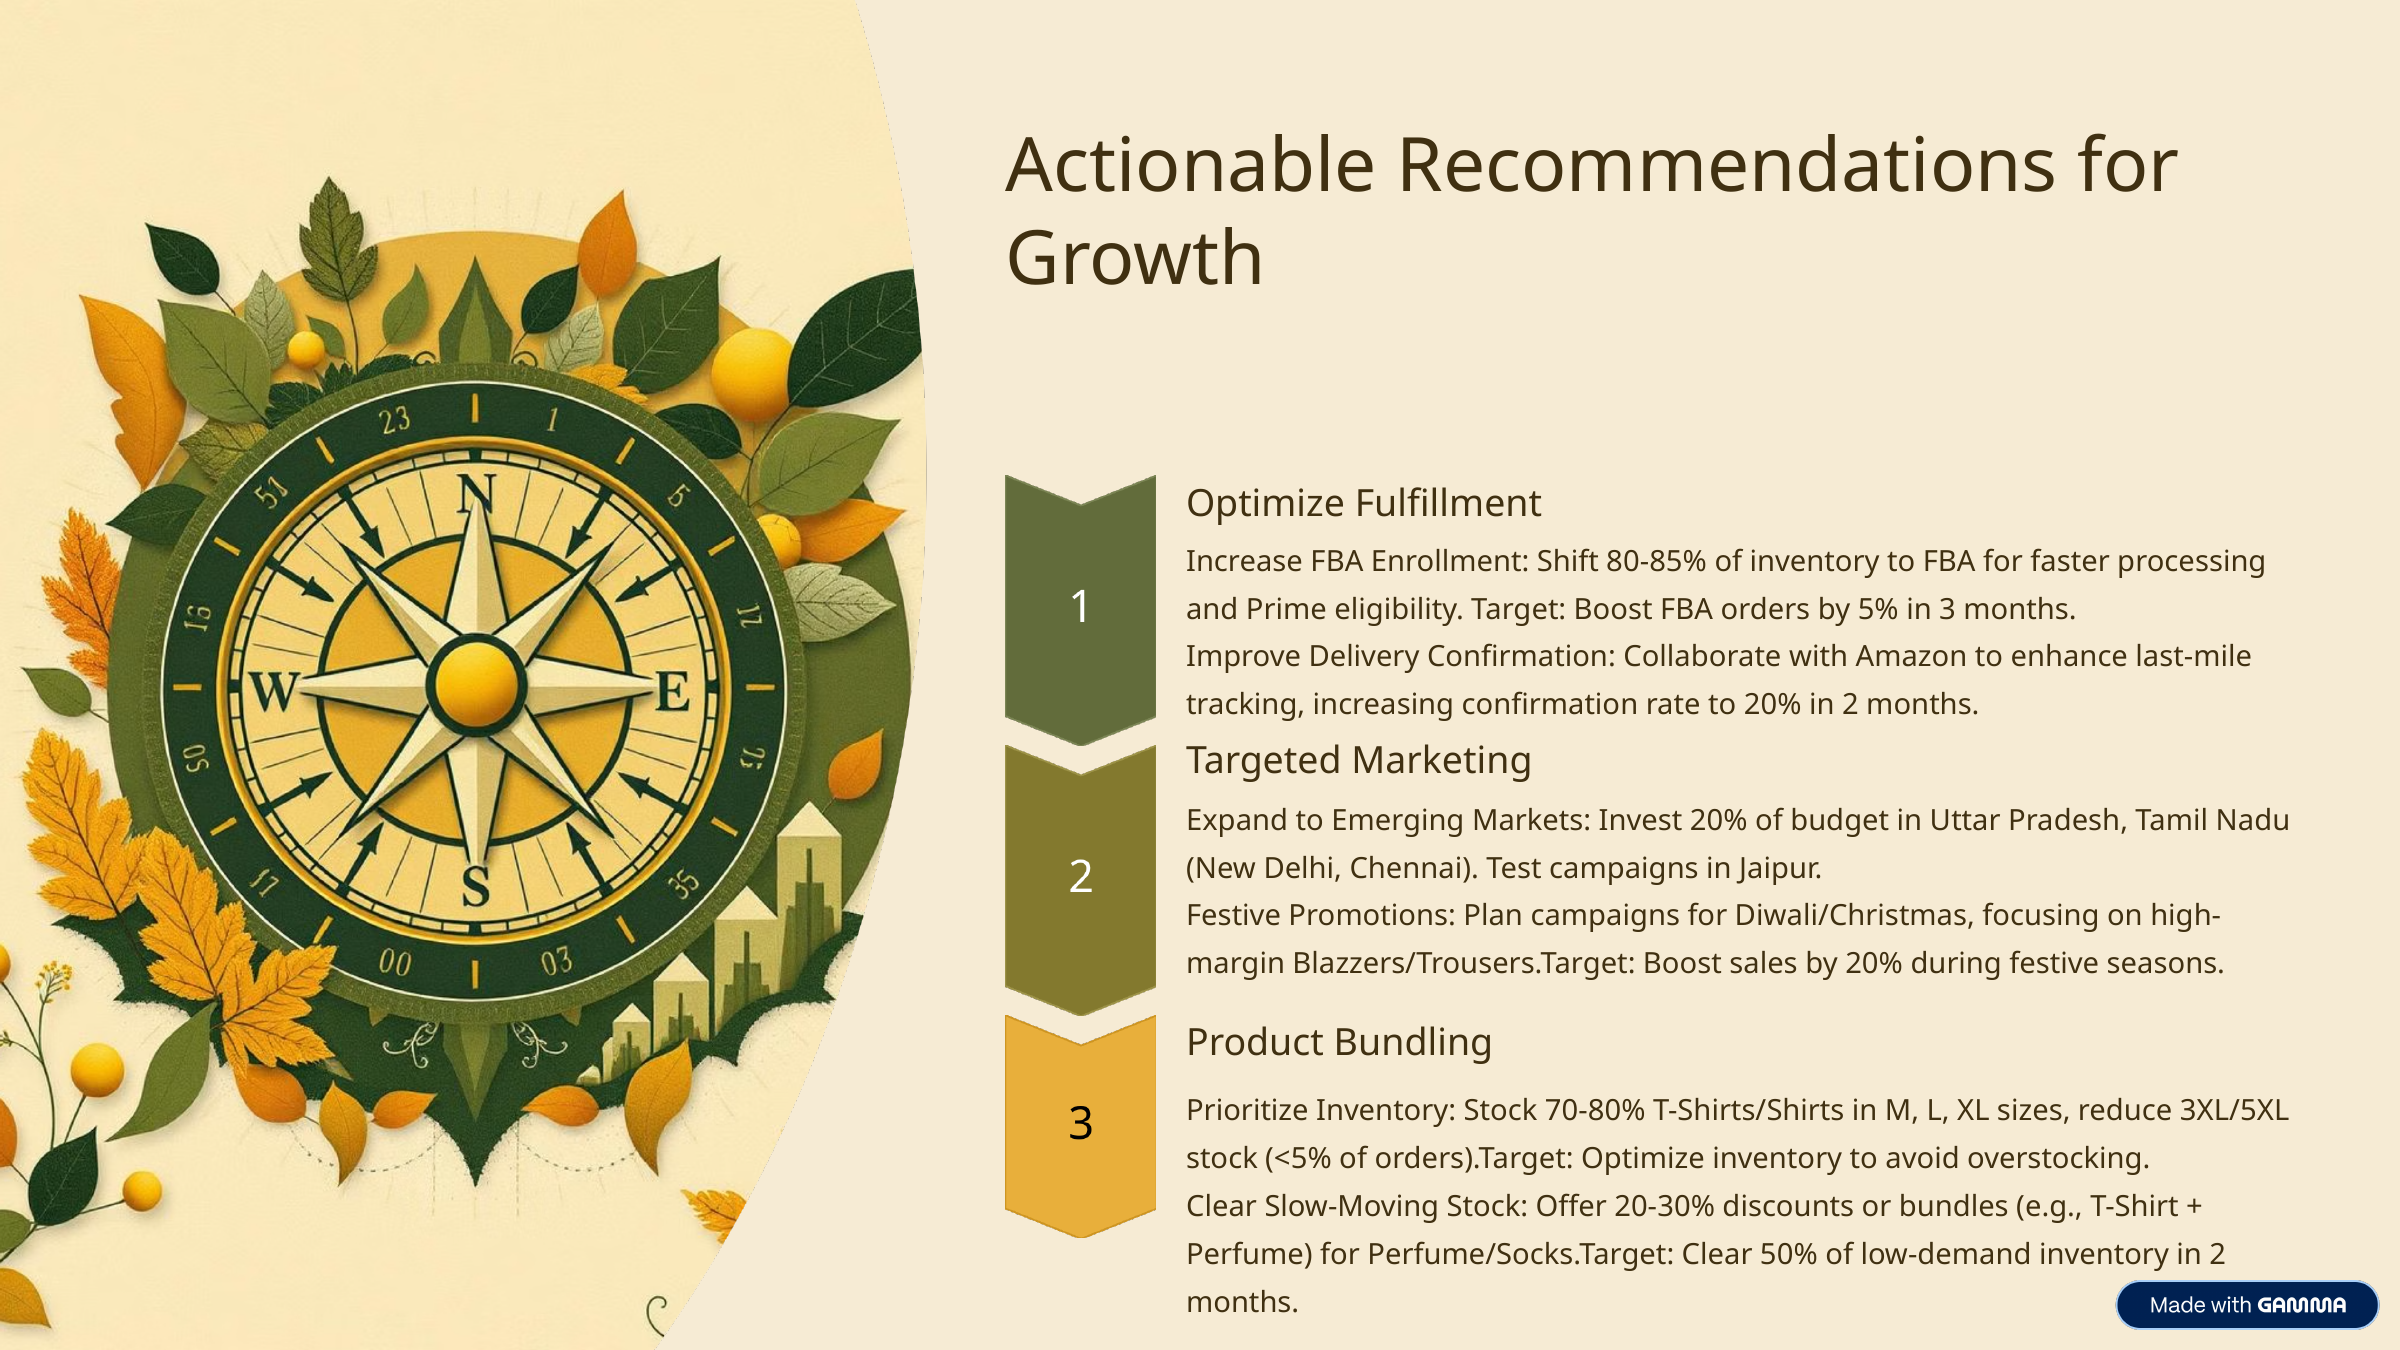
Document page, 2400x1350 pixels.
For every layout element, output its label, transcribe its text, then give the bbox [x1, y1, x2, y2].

picture [2106, 1271, 2389, 1339]
text_box Prioritize Inventory: Stock 70-80% T-Shirts/Shirts in M, L, XL sizes, reduce 3XL/5XL stock (<5% of orders).Target: Optimize inventory to avoid overstocking. Clear Slow-Moving Stock: Offer 20-30% discounts or bundles (e.g., T-Shirt + Perfume) for Perfume/Socks.Target: Clear 50% of low-demand inventory in 2 months. [1186, 1078, 2295, 1332]
text_box Increase FBA Enrollment: Shift 80-85% of inventory to FBA for faster processing and Prime eligibility. Target: Boost FBA orders by 5% in 3 months. Improve Delivery Confirmation: Collaborate with Amazon to enhance last-mile tracking, increasing confirmation rate to 20% in 2 months. [1186, 529, 2295, 716]
picture [1005, 475, 1156, 1238]
text_box Expand to Emerging Markets: Invest 20% of budget in Uttar Pradesh, Tamil Nadu (New Delhi, Chennai). Test campaigns in Jaipur. Festive Promotions: Plan campaigns for Diwali/Christmas, focusing on high-margin Blazzers/Trousers.Target: Boost sales by 20% during festive seasons. [1186, 788, 2295, 970]
text_box Optimize Fulfillment [1186, 477, 1563, 525]
text_box Targeted Marketing [1186, 733, 1563, 781]
text_box Product Bundling [1186, 1015, 1563, 1063]
text_box Actionable Recommendations for Growth [1005, 112, 2295, 301]
picture [0, 0, 945, 1350]
